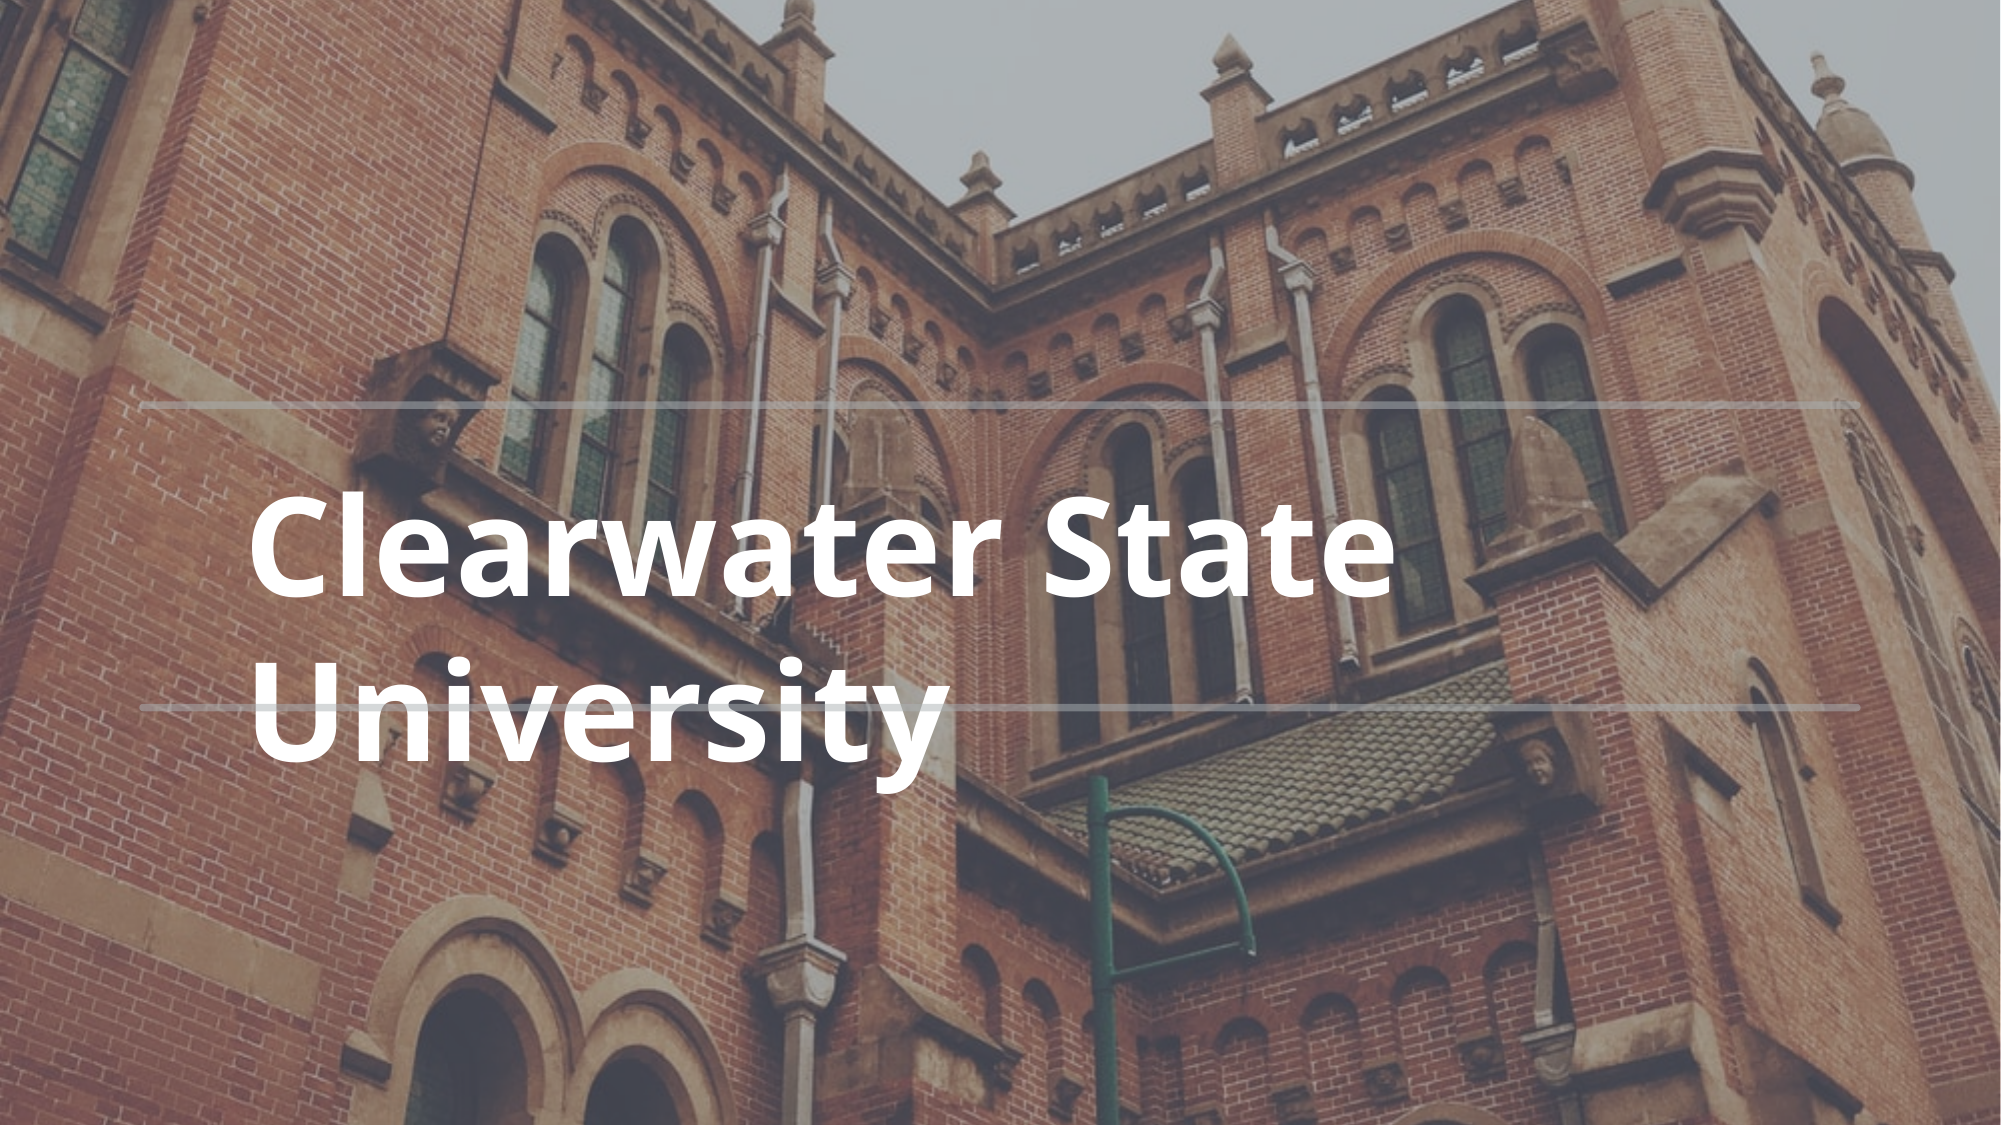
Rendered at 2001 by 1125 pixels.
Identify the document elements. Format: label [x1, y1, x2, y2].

text_box [0, 0, 2000, 1125]
